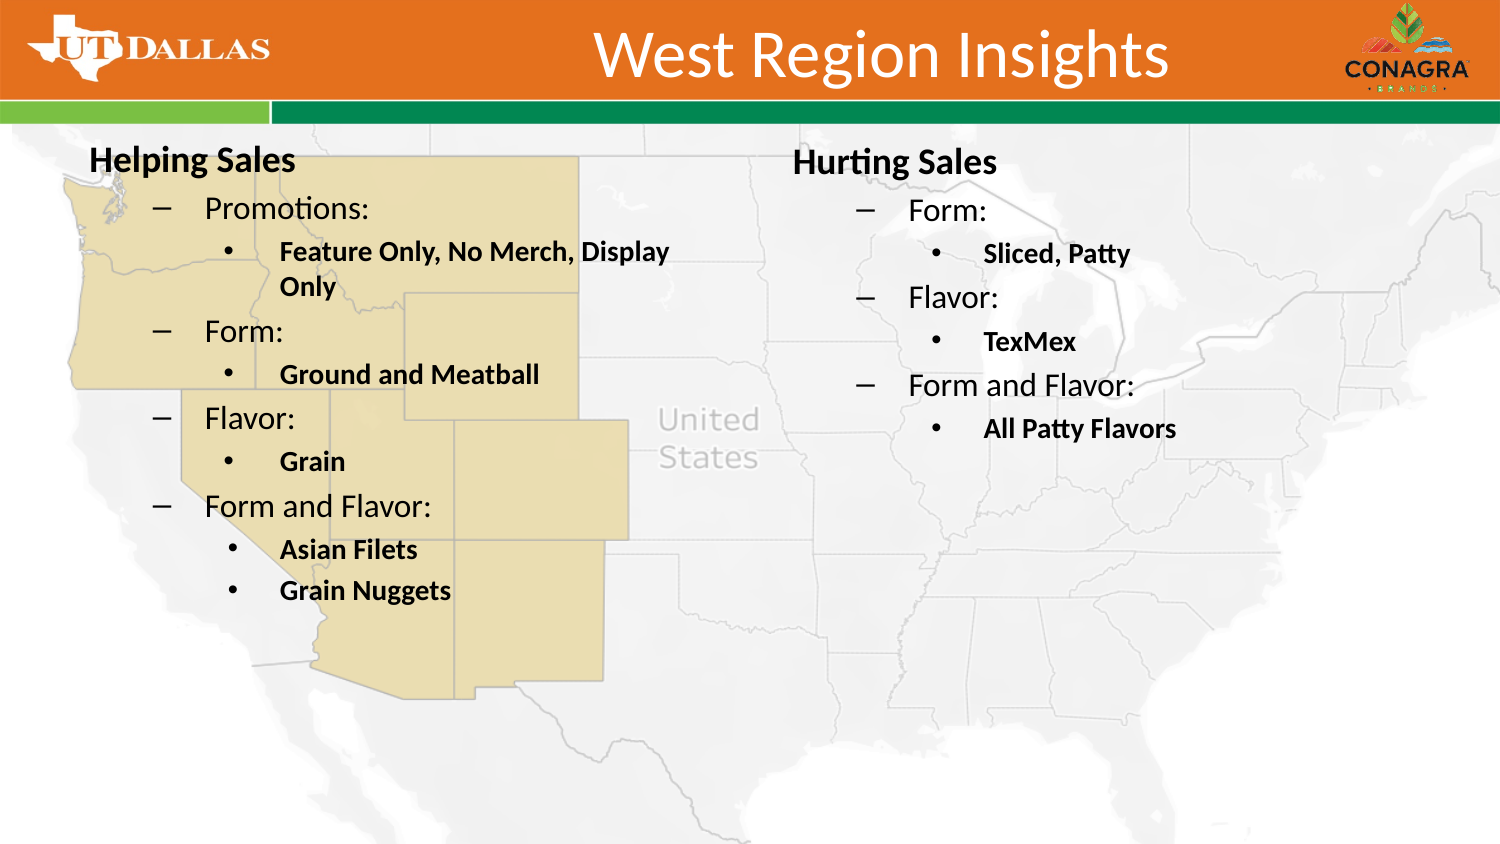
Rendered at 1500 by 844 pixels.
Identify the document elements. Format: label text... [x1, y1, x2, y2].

picture [0, 0, 1500, 844]
title West Region Insights [264, 0, 1500, 104]
